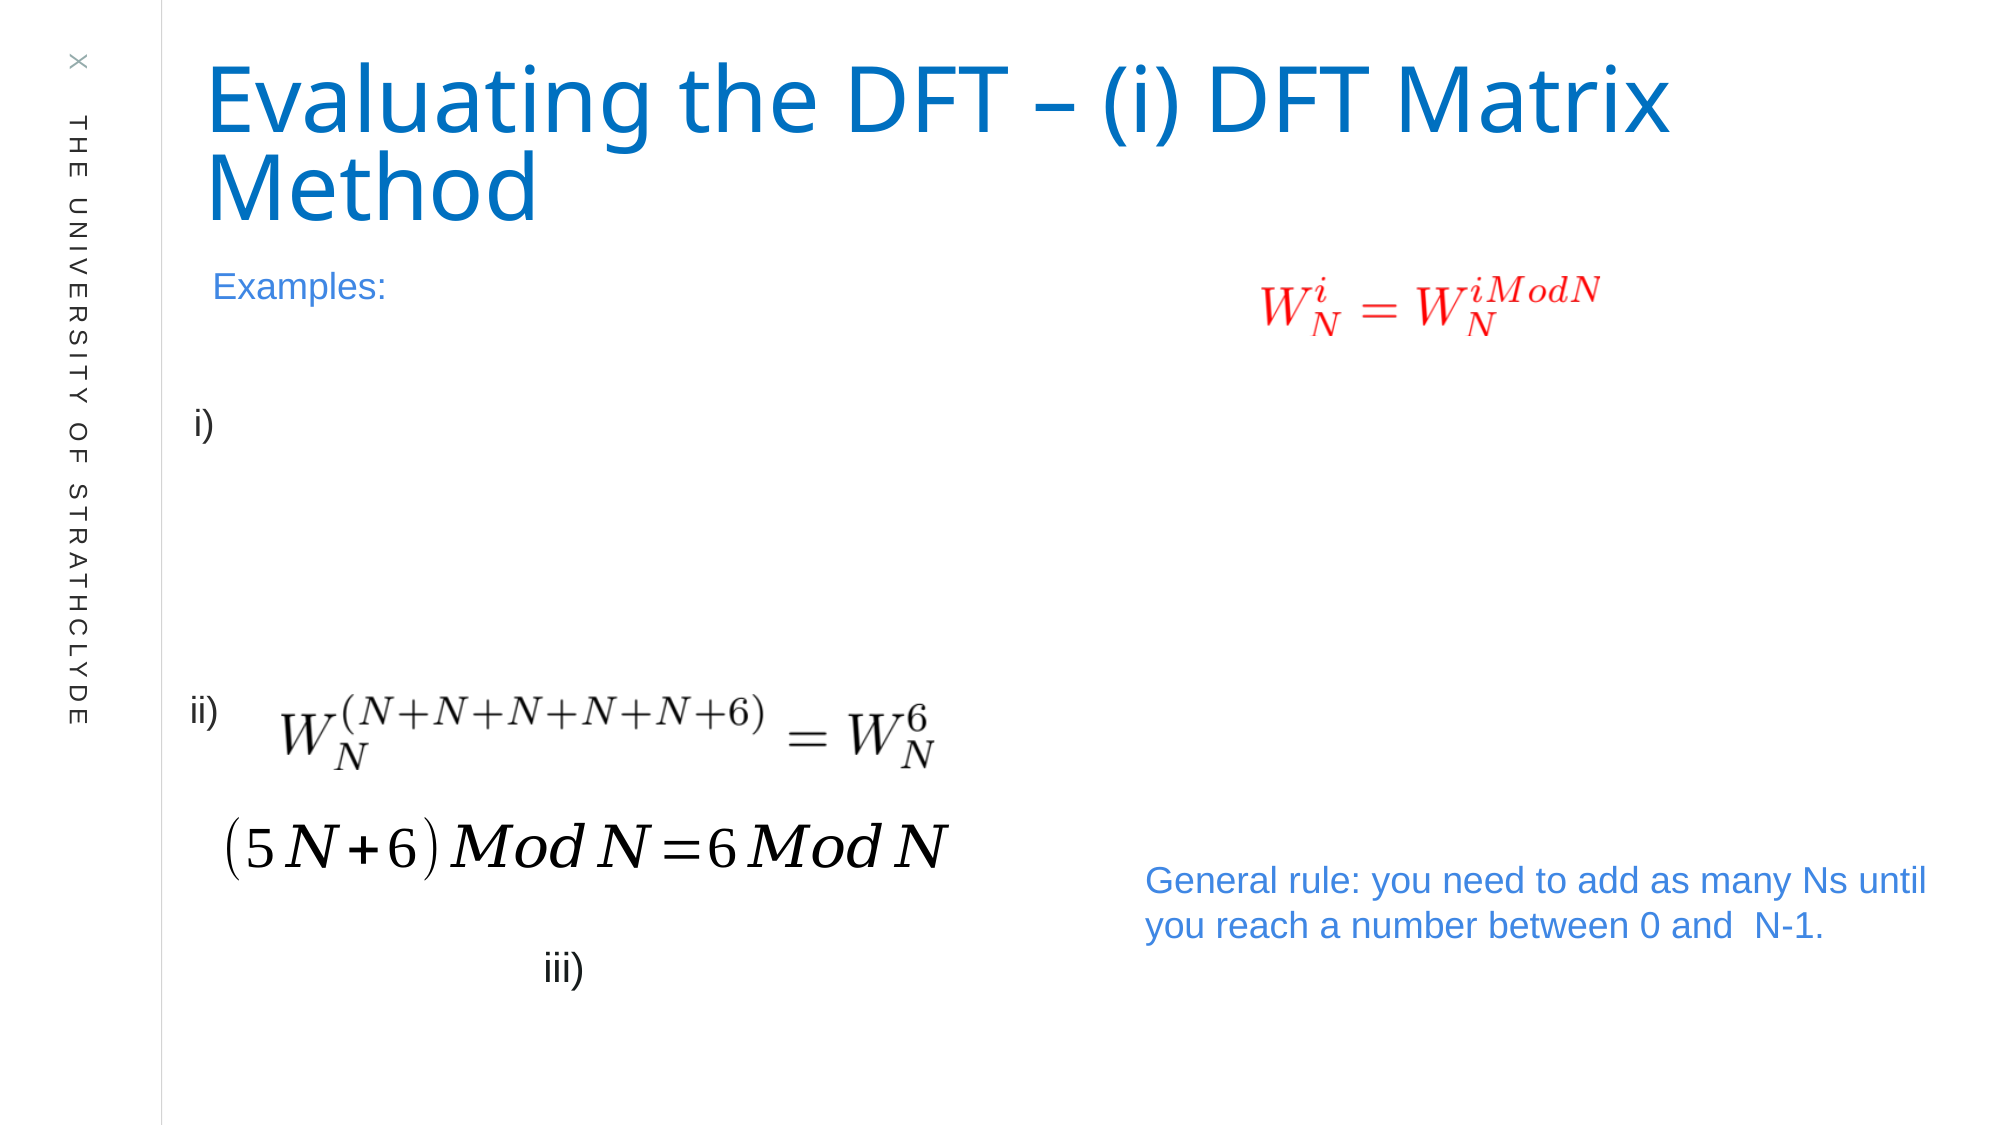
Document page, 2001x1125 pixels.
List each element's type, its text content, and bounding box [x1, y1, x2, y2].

text_box i) [179, 391, 230, 452]
text_box Examples: [197, 255, 413, 315]
picture [1260, 275, 1601, 336]
title Evaluating the DFT – (i) DFT Matrix Method [204, 30, 2000, 149]
picture [281, 693, 935, 770]
text_box ii) [175, 678, 234, 739]
text_box General rule: you need to add as many Ns until you reach a number between 0 and N-1. [1130, 848, 2000, 954]
